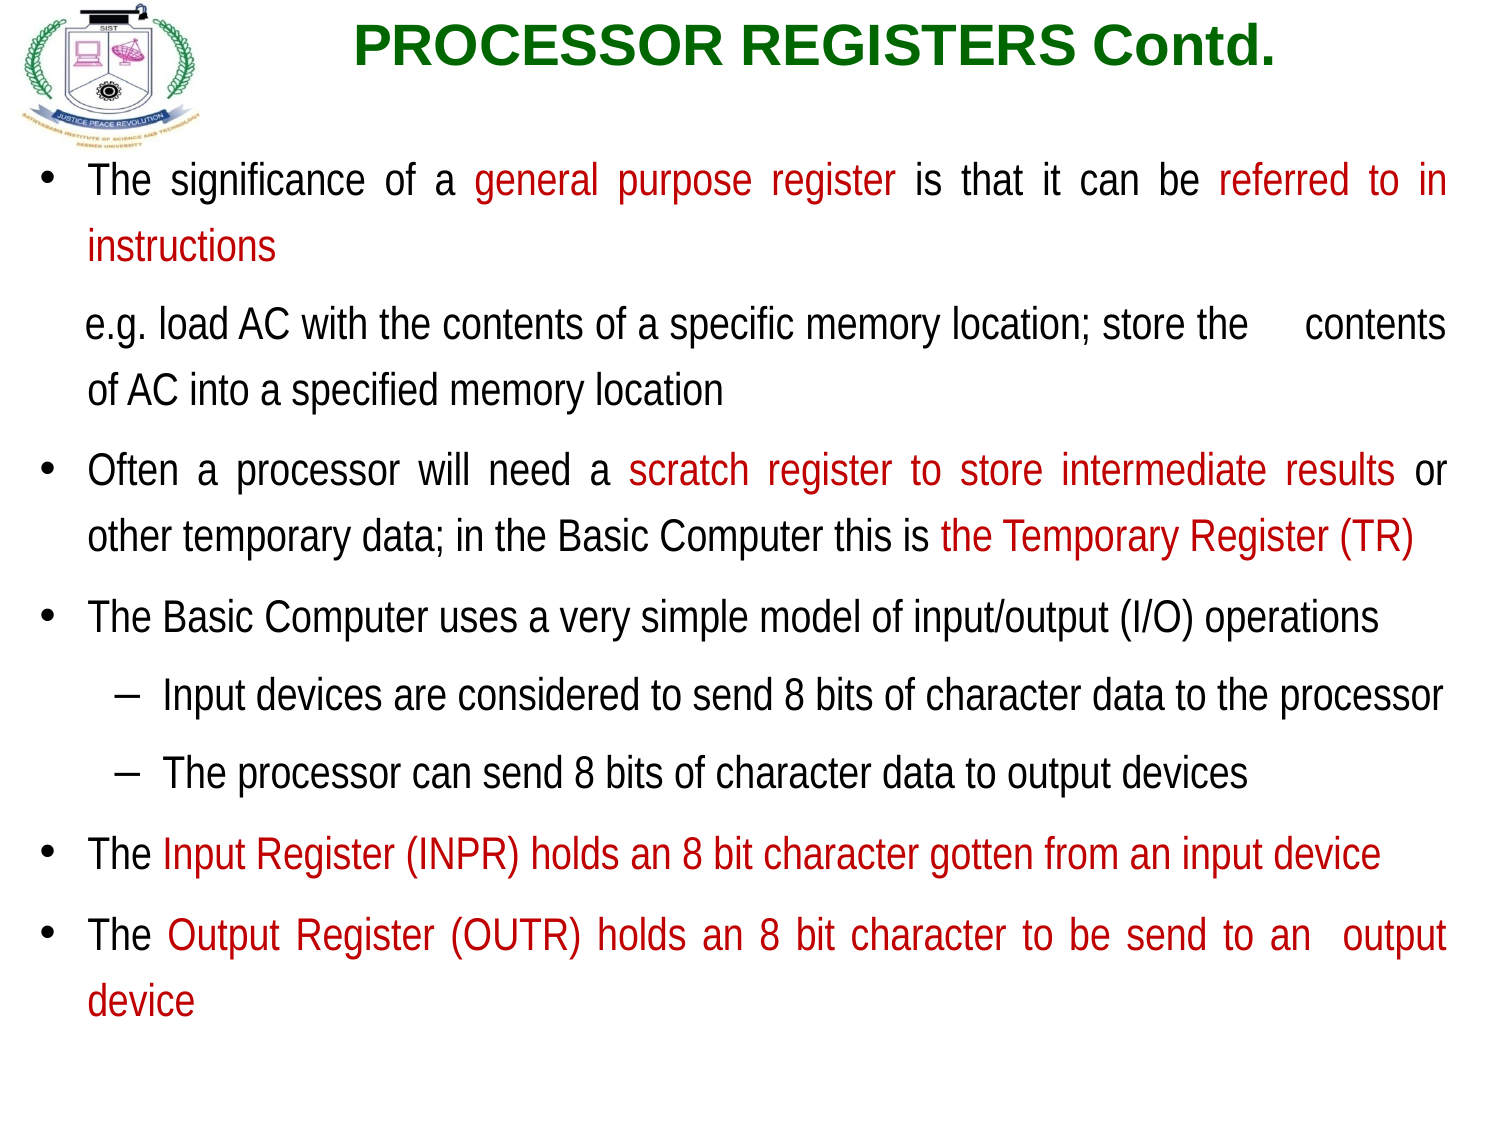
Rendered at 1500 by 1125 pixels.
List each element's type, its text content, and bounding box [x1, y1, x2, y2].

text_box PROCESSOR REGISTERS Contd. [187, 0, 1500, 85]
text_box The significance of a general purpose register is that it can be referred to in instructions e.g. load AC with the contents of a specific memory location; store the contents of AC into a specified memory location Often a processor will need a scratch register to store intermediate results or other temporary data; in the Basic Computer this is the Temporary Register (TR) The Basic Computer uses a very simple model of input/output (I/O) operations Input devices are considered to send 8 bits of character data to the processor The processor can send 8 bits of character data to output devices The Input Register (INPR) holds an 8 bit character gotten from an input device The Output Register (OUTR) holds an 8 bit character to be send to an output device [24, 85, 1463, 1033]
picture [0, 0, 187, 163]
